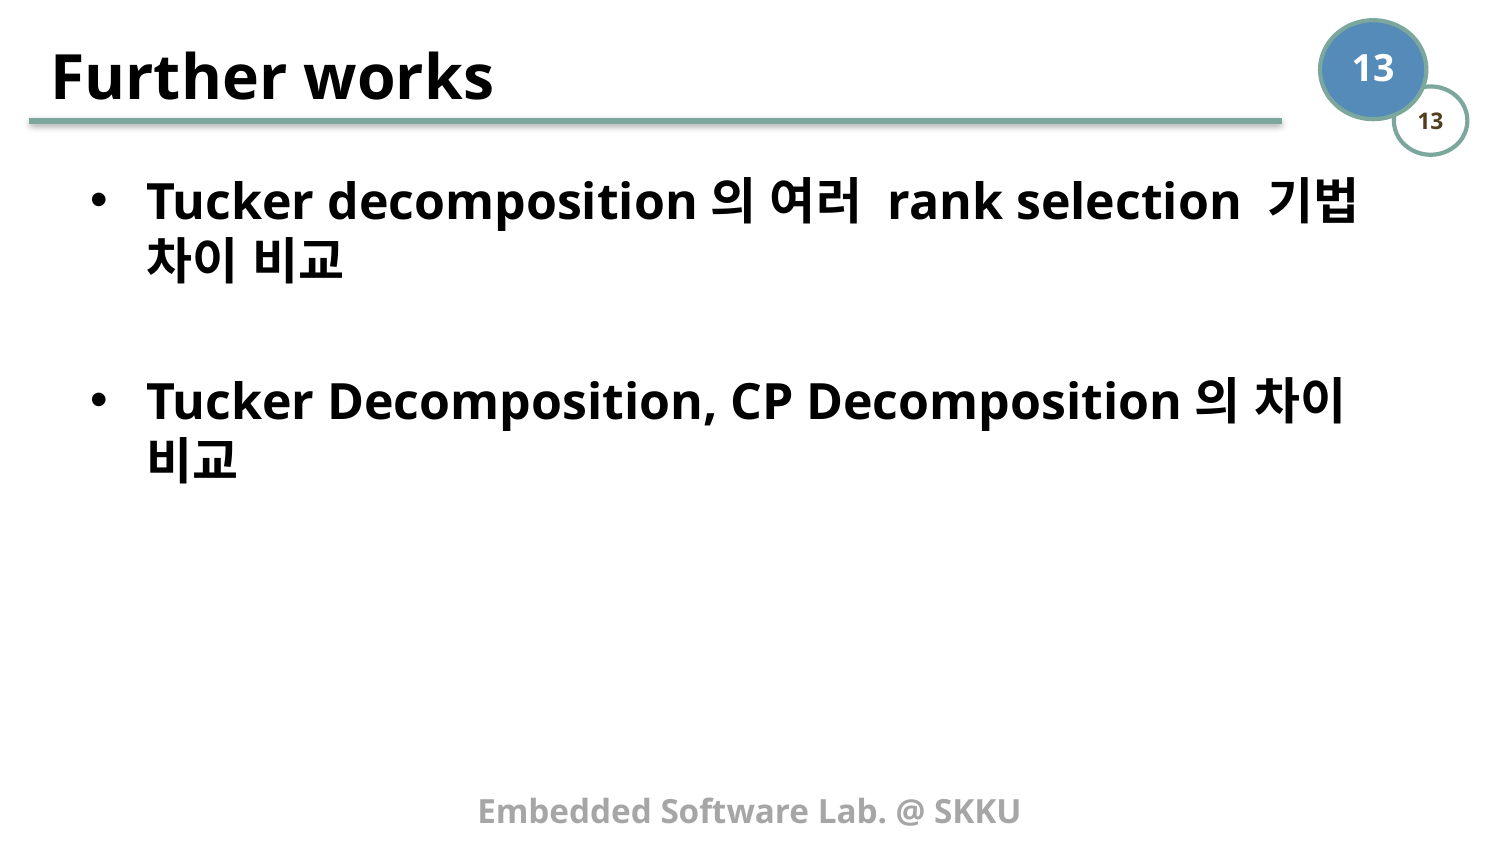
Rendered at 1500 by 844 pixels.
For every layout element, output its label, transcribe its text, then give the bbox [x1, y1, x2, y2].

list Tucker decomposition의 여러 rank selection 기법 차이 비교 Tucker Decomposition, CP Decomposition의 차이 비교 [75, 161, 1425, 784]
title Further works [35, 23, 1266, 127]
